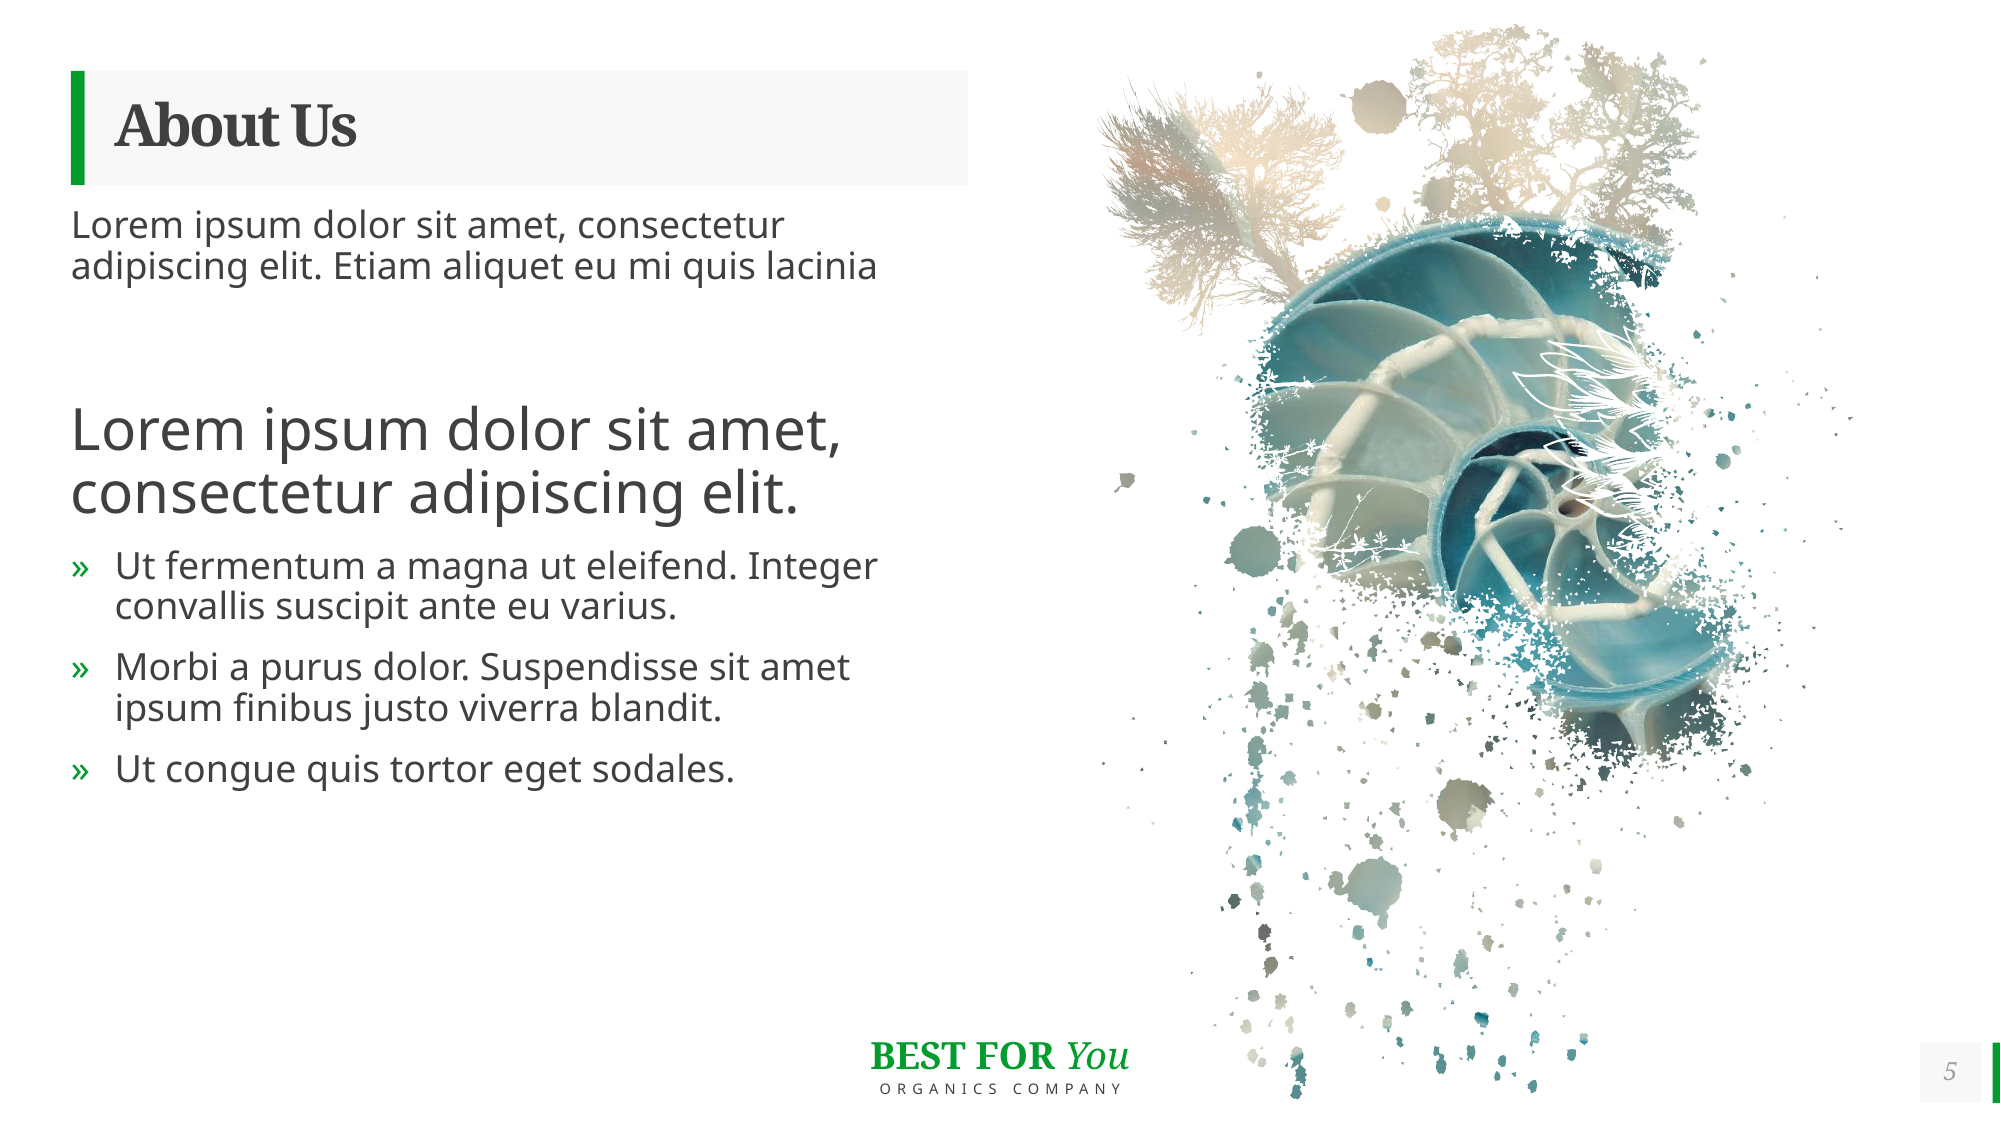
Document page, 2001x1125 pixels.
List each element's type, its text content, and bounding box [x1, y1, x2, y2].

list Lorem ipsum dolor sit amet, consectetur adipiscing elit. Etiam aliquet eu mi quis lacinia [70, 206, 969, 248]
slide_number 5 [1920, 1042, 1982, 1103]
picture [1096, 23, 1854, 1100]
list Lorem ipsum dolor sit amet, consectetur adipiscing elit. Ut fermentum a magna ut eleifend. Integer convallis suscipit ante eu varius. Morbi a purus dolor. Suspendisse sit amet ipsum finibus justo viverra blandit. Ut congue quis tortor eget sodales. [70, 399, 969, 1004]
title About Us [84, 70, 969, 185]
